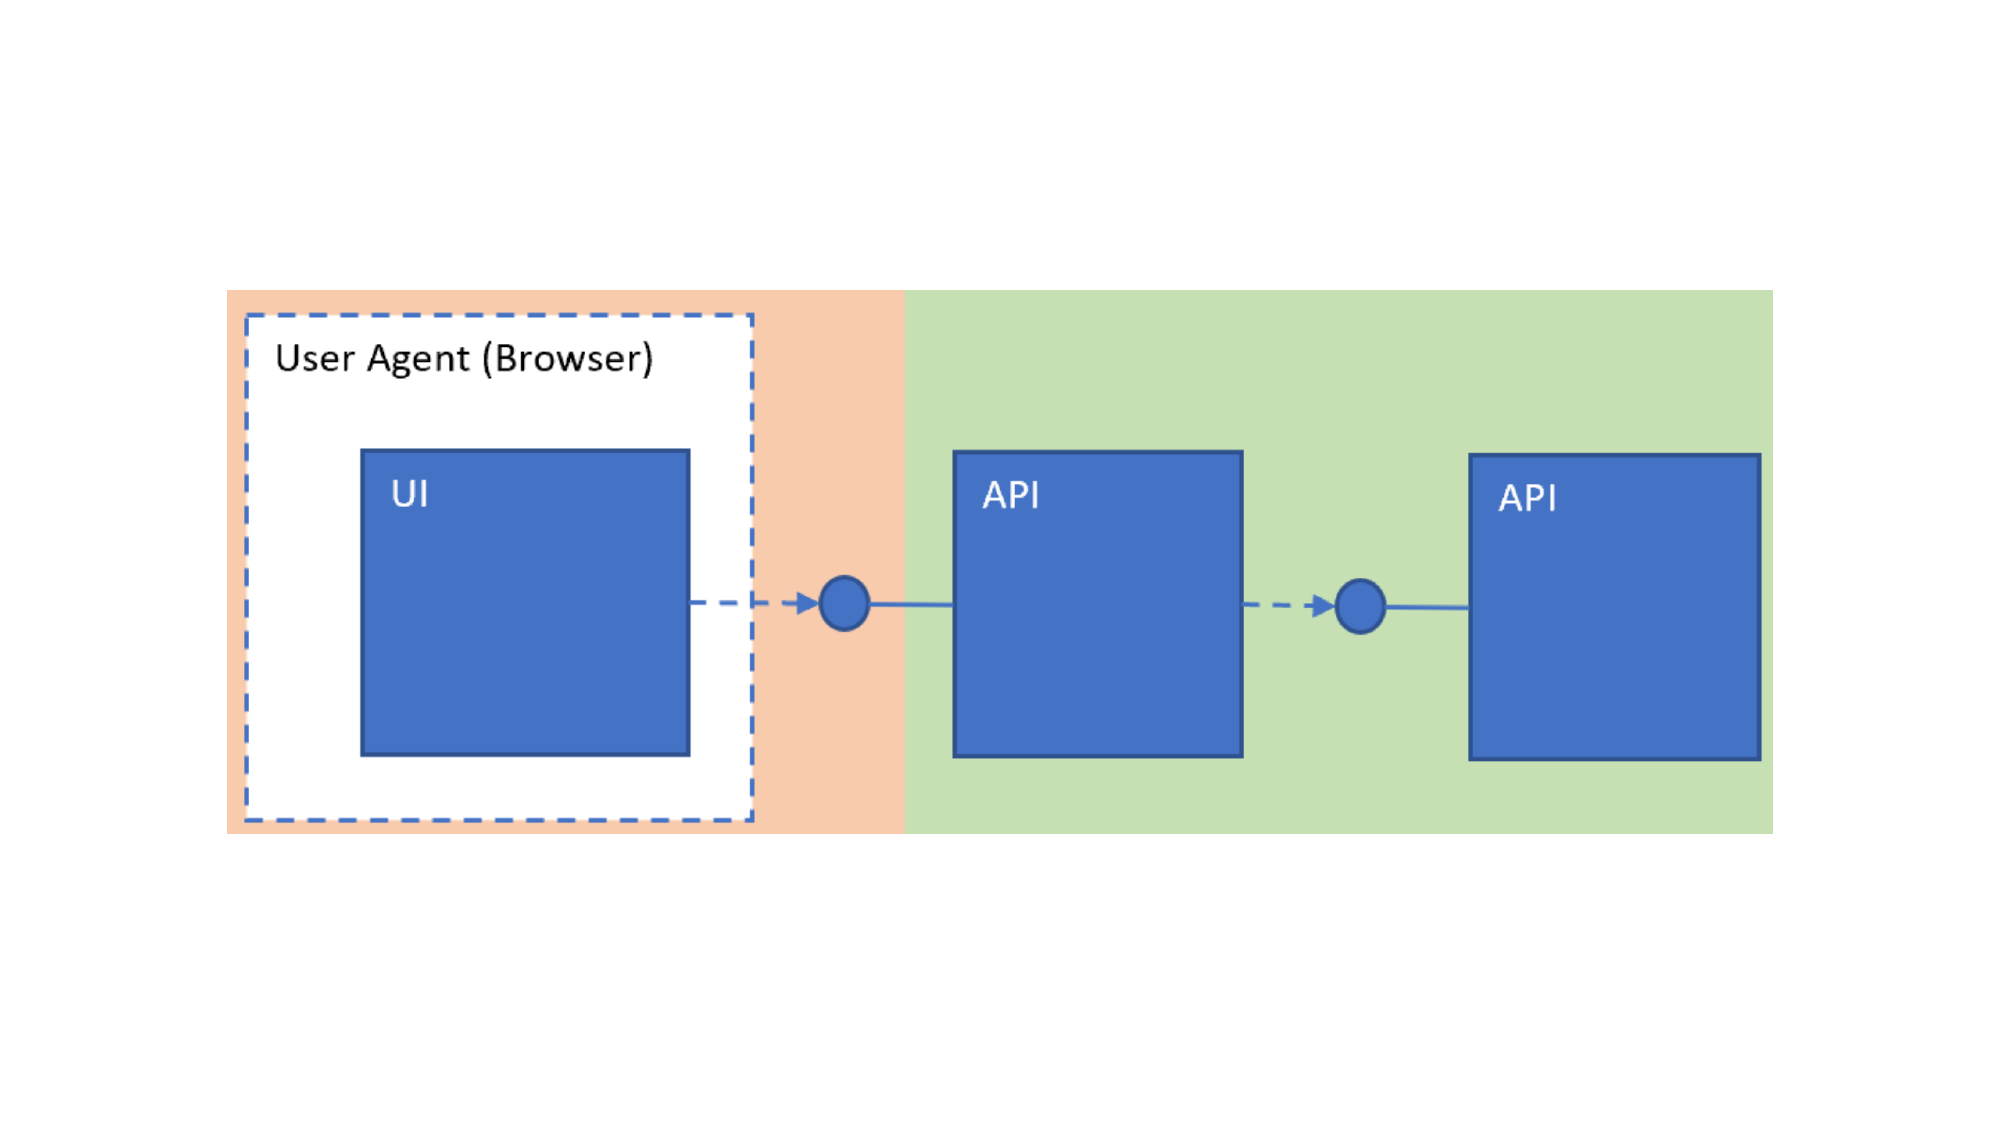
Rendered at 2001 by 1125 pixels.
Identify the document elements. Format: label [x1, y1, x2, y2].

picture [227, 290, 1773, 834]
